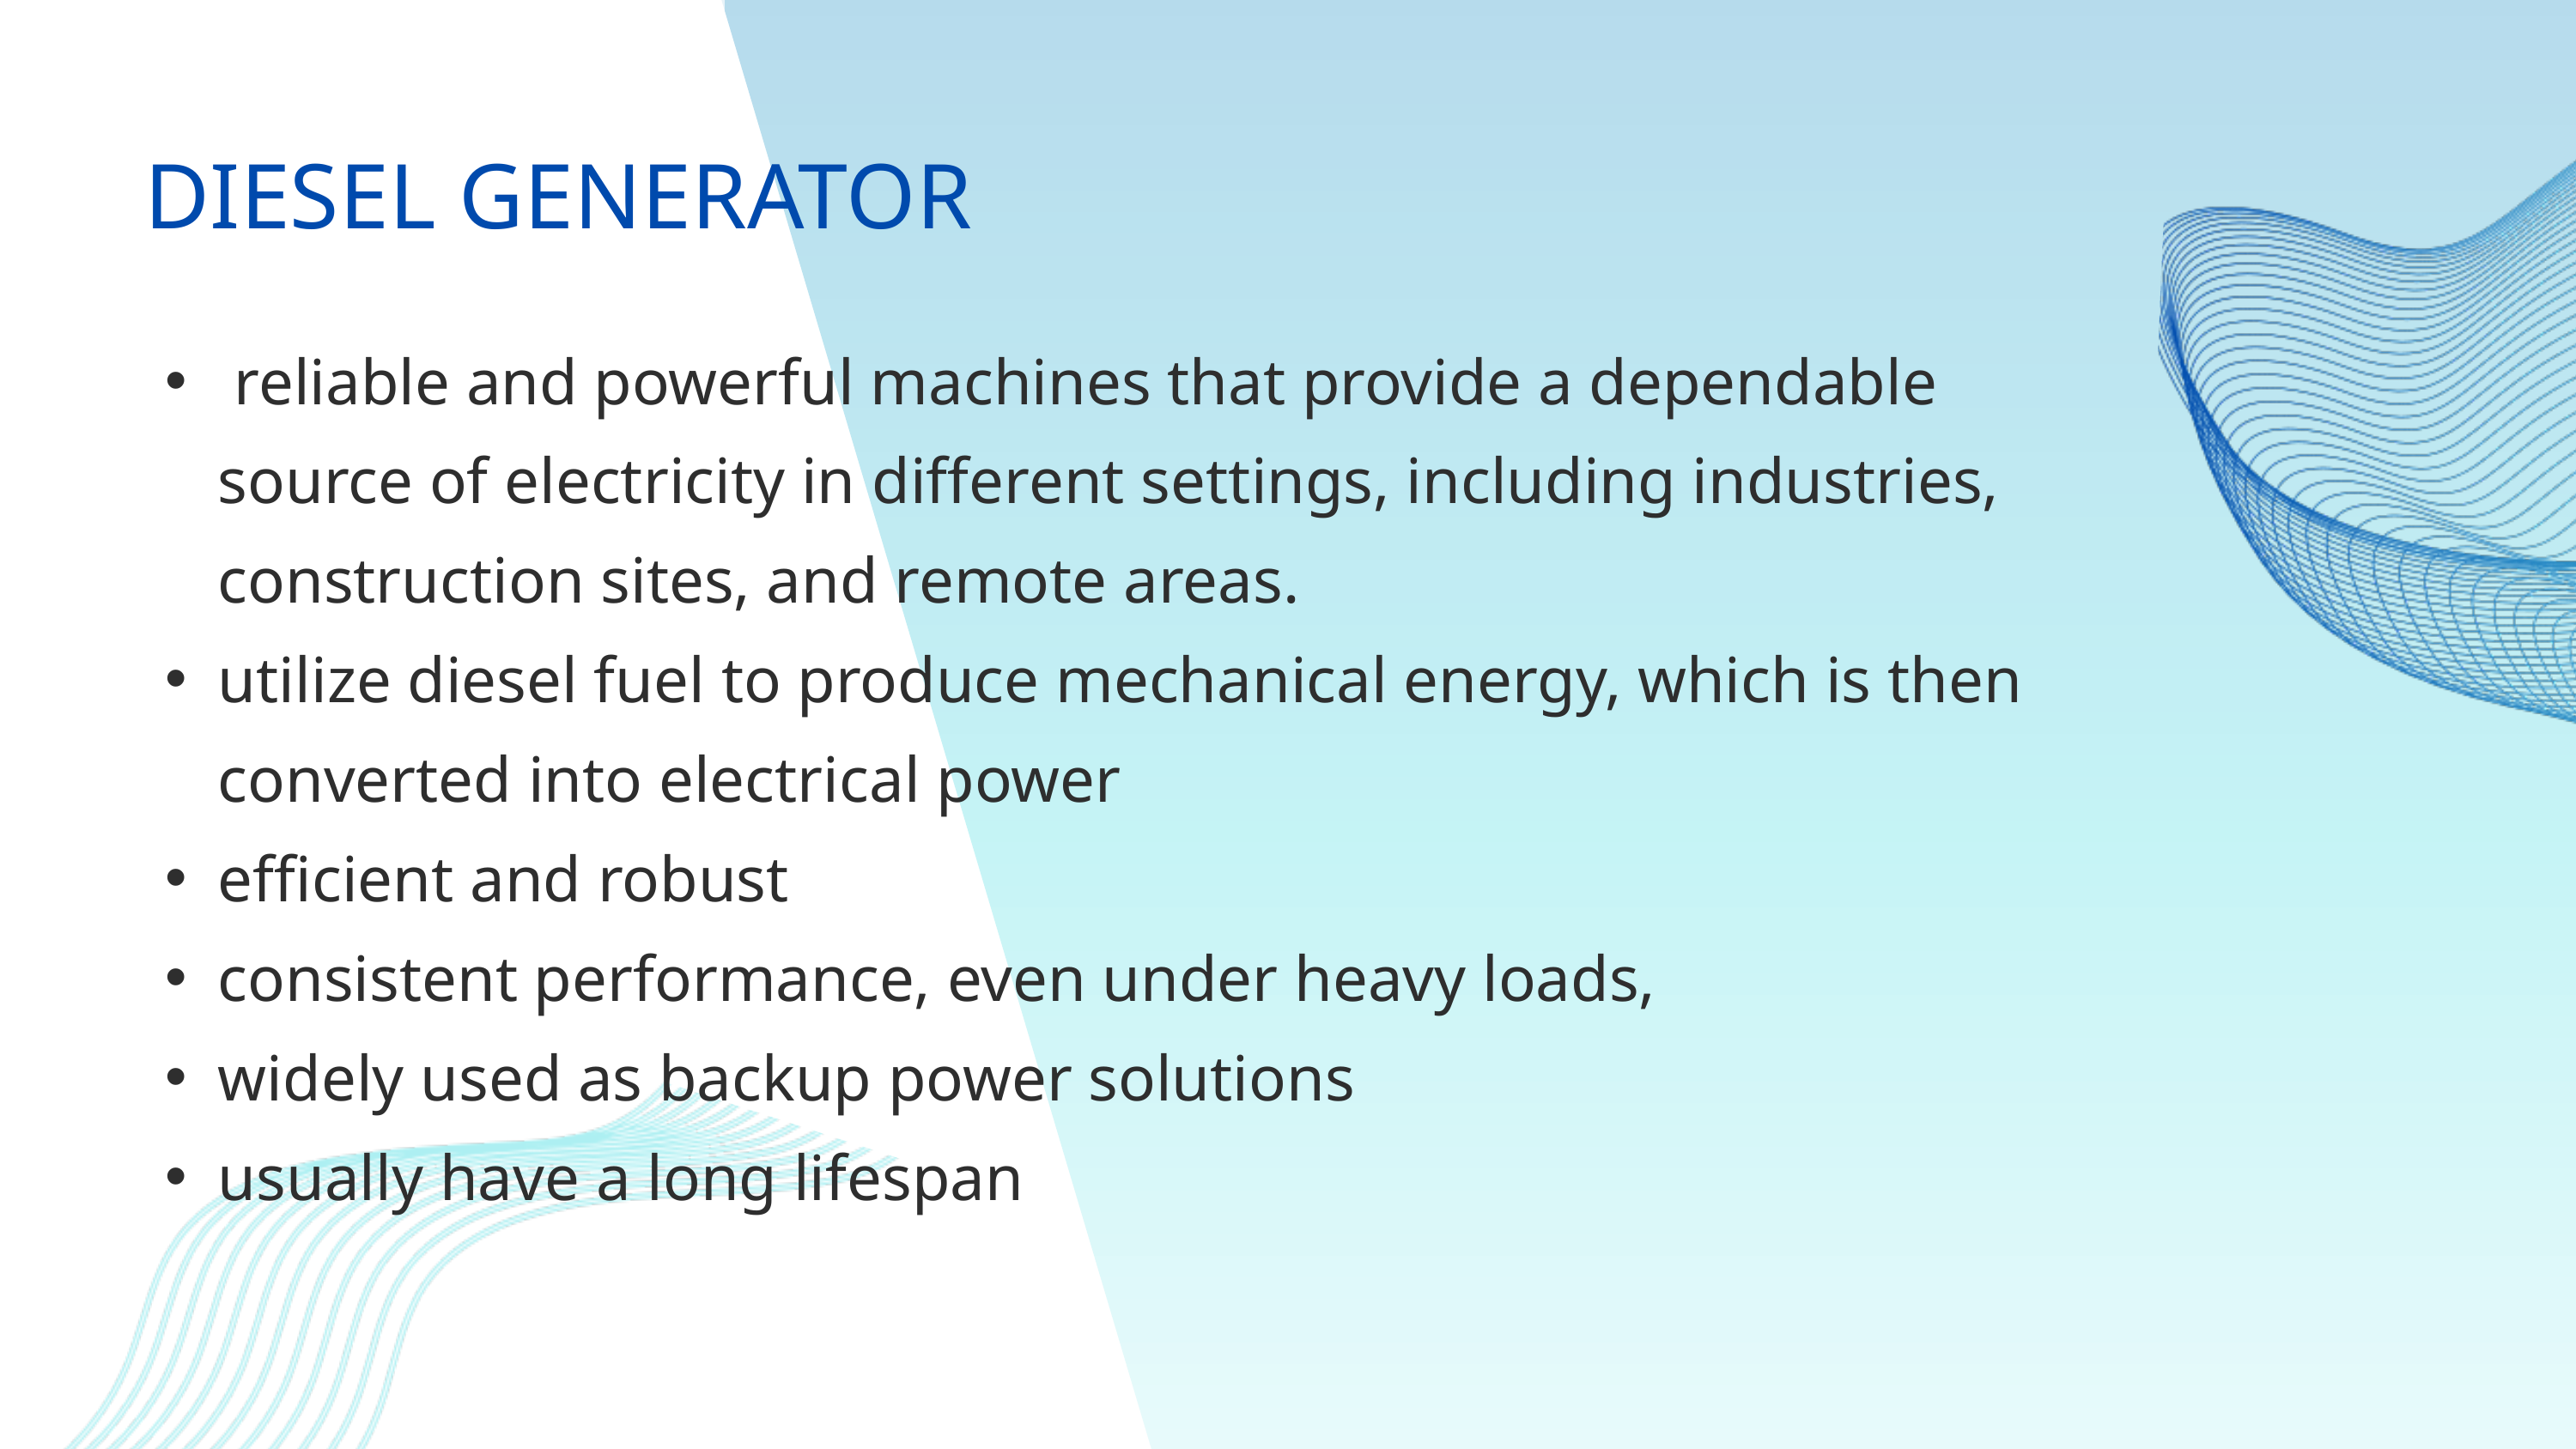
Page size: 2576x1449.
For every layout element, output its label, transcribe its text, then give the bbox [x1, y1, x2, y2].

text_box [0, 865, 1104, 1449]
text_box [721, 0, 2576, 1449]
text_box DIESEL GENERATOR [144, 156, 1617, 247]
text_box reliable and powerful machines that provide a dependable source of electricity in different settings, including industries, construction sites, and remote areas. utilize diesel fuel to produce mechanical energy, which is then converted into electrical power efficient and robust consistent performance, even under heavy loads, widely used as backup power solutions usually have a long lifespan [112, 317, 2029, 1213]
text_box [2138, 33, 2576, 823]
